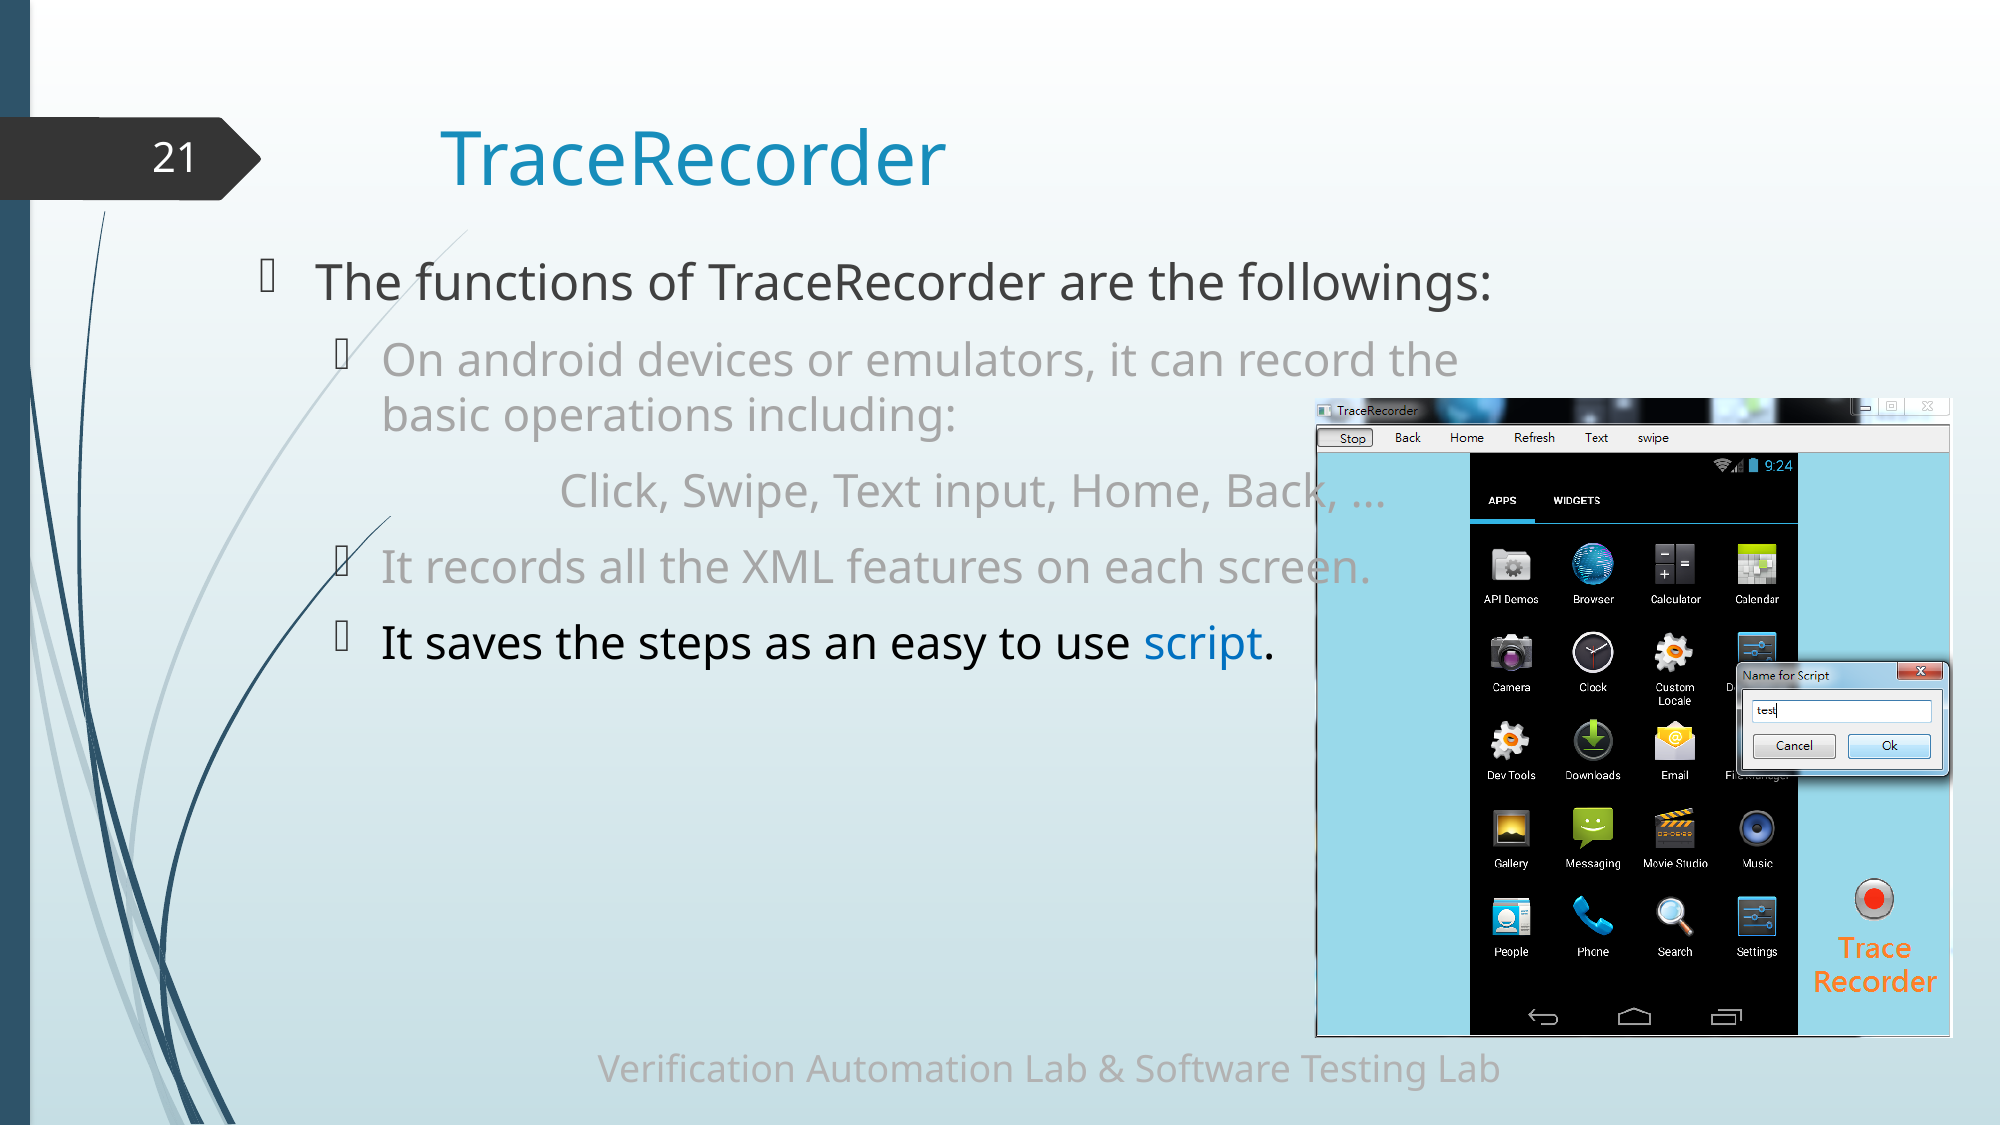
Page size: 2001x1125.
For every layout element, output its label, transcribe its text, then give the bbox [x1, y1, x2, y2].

list The functions of TraceRecorder are the followings: On android devices or emulators, it can record the basic operations including: Click, Swipe, Text input, Home, Back, … It records all the XML features on each screen. It saves the steps as an easy to use script. [244, 242, 1536, 863]
footer Verification Automation Lab & Software Testing Lab [424, 1037, 1675, 1098]
picture [1314, 397, 1954, 1038]
slide_number 21 [87, 129, 216, 190]
title TraceRecorder [425, 102, 1264, 225]
